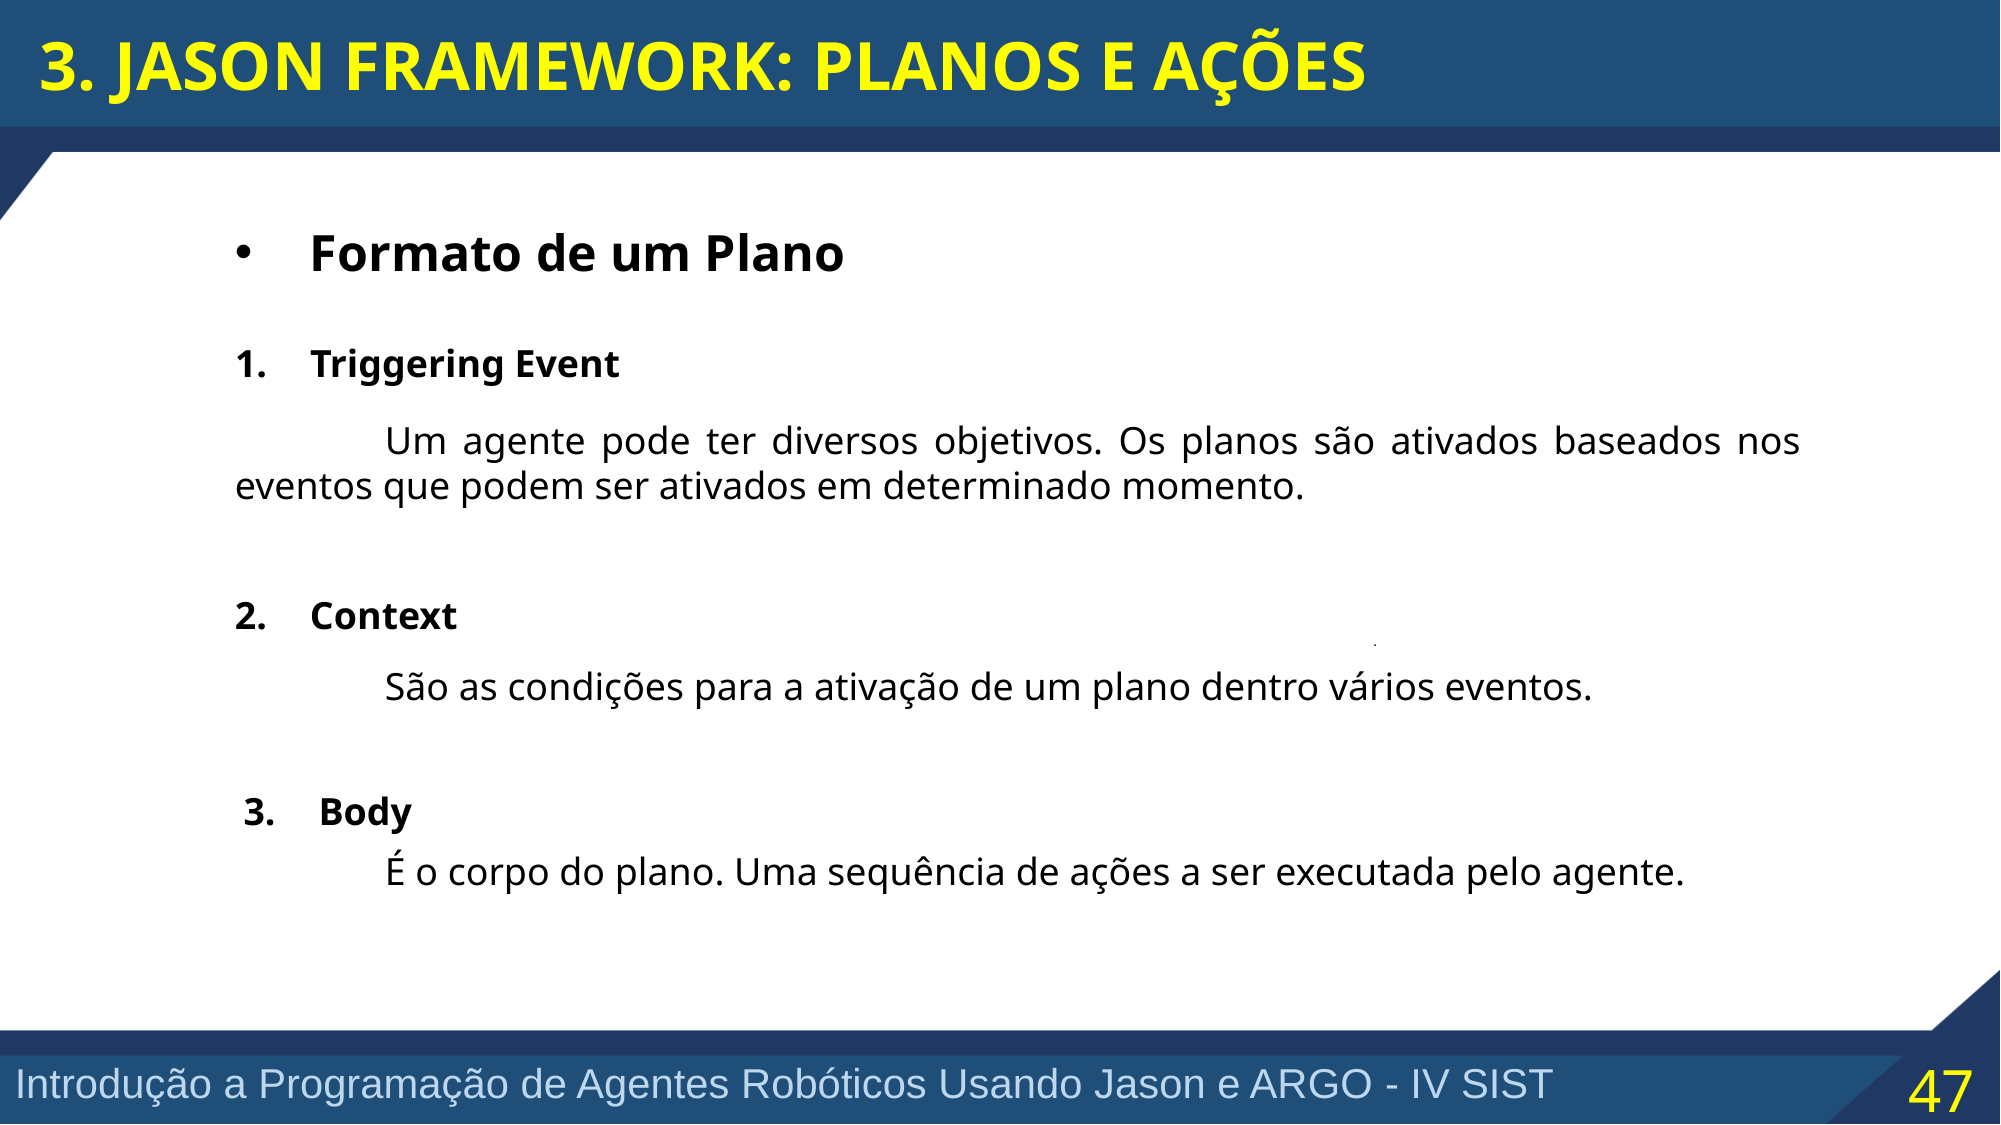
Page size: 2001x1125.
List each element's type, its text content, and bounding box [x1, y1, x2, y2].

text_box Triggering Event [220, 338, 1275, 409]
text_box São as condições para a ativação de um plano dentro vários eventos. [220, 655, 1817, 716]
text_box Um agente pode ter diversos objetivos. Os planos são ativados baseados nos eventos que podem ser ativados em determinado momento. [220, 409, 1817, 514]
text_box Context [220, 584, 971, 645]
text_box 3. JASON FRAMEWORK: PLANOS E AÇÕES [24, 16, 2000, 112]
text_box Formato de um Plano [220, 214, 1496, 290]
picture [0, 0, 2000, 1124]
text_box É o corpo do plano. Uma sequência de ações a ser executada pelo agente. [220, 840, 1817, 900]
text_box Body [228, 780, 437, 840]
